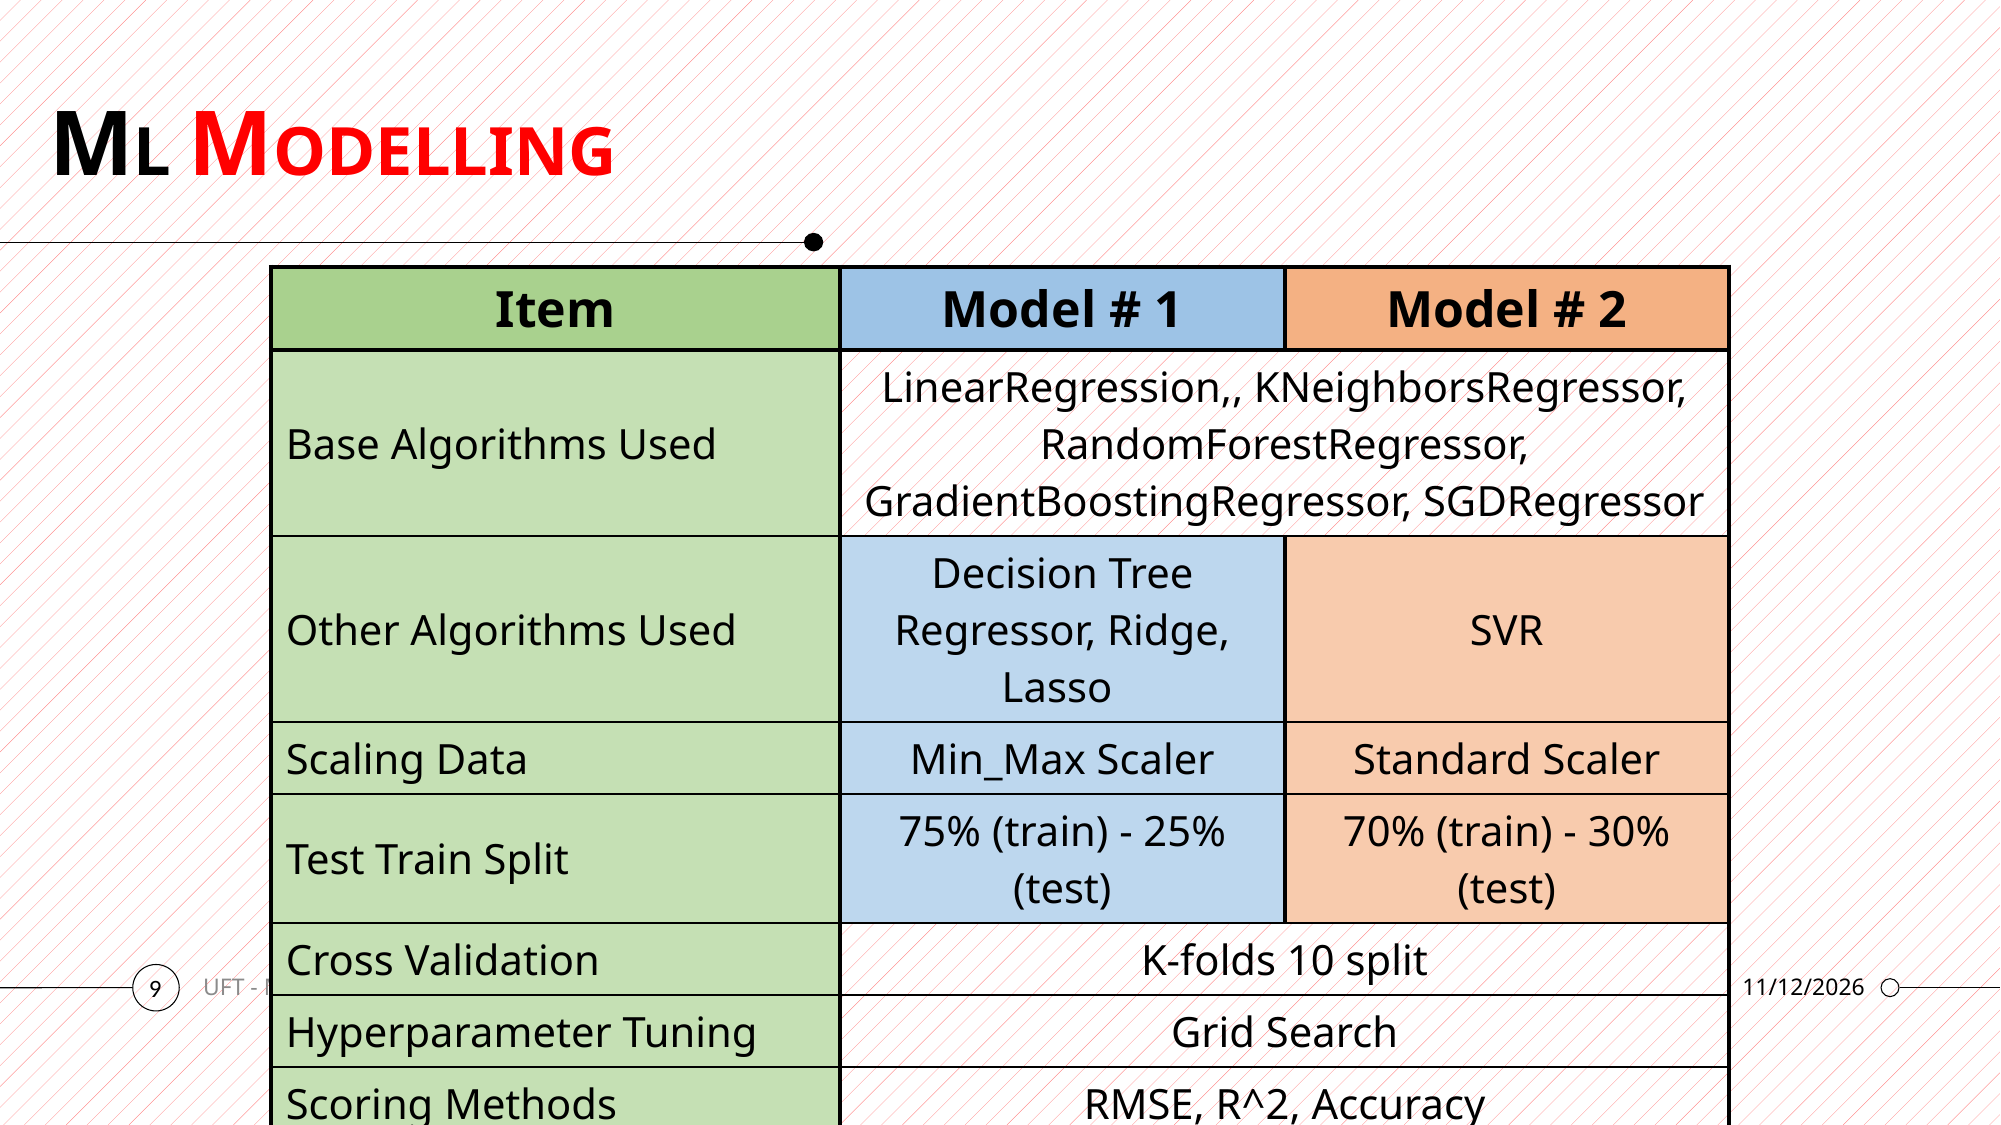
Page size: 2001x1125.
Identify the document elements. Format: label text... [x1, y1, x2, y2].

table_cell Min_Max Scaler [842, 723, 1283, 793]
table_cell RMSE, R^2, Accuracy [842, 1068, 1727, 1125]
table_cell Cross Validation [273, 924, 838, 957]
table_cell Other Algorithms Used [273, 537, 838, 721]
table_header Model # 2 [1287, 269, 1727, 348]
table_cell Test Train Split [273, 795, 838, 922]
table_cell Scaling Data [273, 723, 838, 793]
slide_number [1731, 958, 1881, 1019]
table_cell Standard Scaler [1287, 723, 1727, 793]
table_cell Base Algorithms Used [273, 352, 838, 535]
table_cell K-folds 10 split [842, 924, 1727, 994]
table_cell 75% (train) - 25% (test) [842, 795, 1283, 922]
title ML MODELLING [49, 64, 1414, 230]
footer UFT - ML 3253 - Group # 21 [188, 957, 864, 1018]
table_cell 70% (train) - 30% (test) [1287, 795, 1727, 922]
table_header Model # 1 [842, 269, 1283, 348]
table_cell Grid Search [842, 996, 1727, 1066]
table_cell Scoring Methods [273, 1068, 838, 1125]
table_cell Decision Tree Regressor, Ridge, Lasso [842, 537, 1283, 721]
table_header Item [273, 269, 838, 348]
table_cell SVR [1287, 537, 1727, 721]
table_cell Hyperparameter Tuning [273, 1018, 838, 1066]
table_cell LinearRegression,, KNeighborsRegressor, RandomForestRegressor, GradientBoostingRegressor, SGDRegressor [842, 352, 1727, 535]
slide_number 9 [123, 957, 187, 1018]
